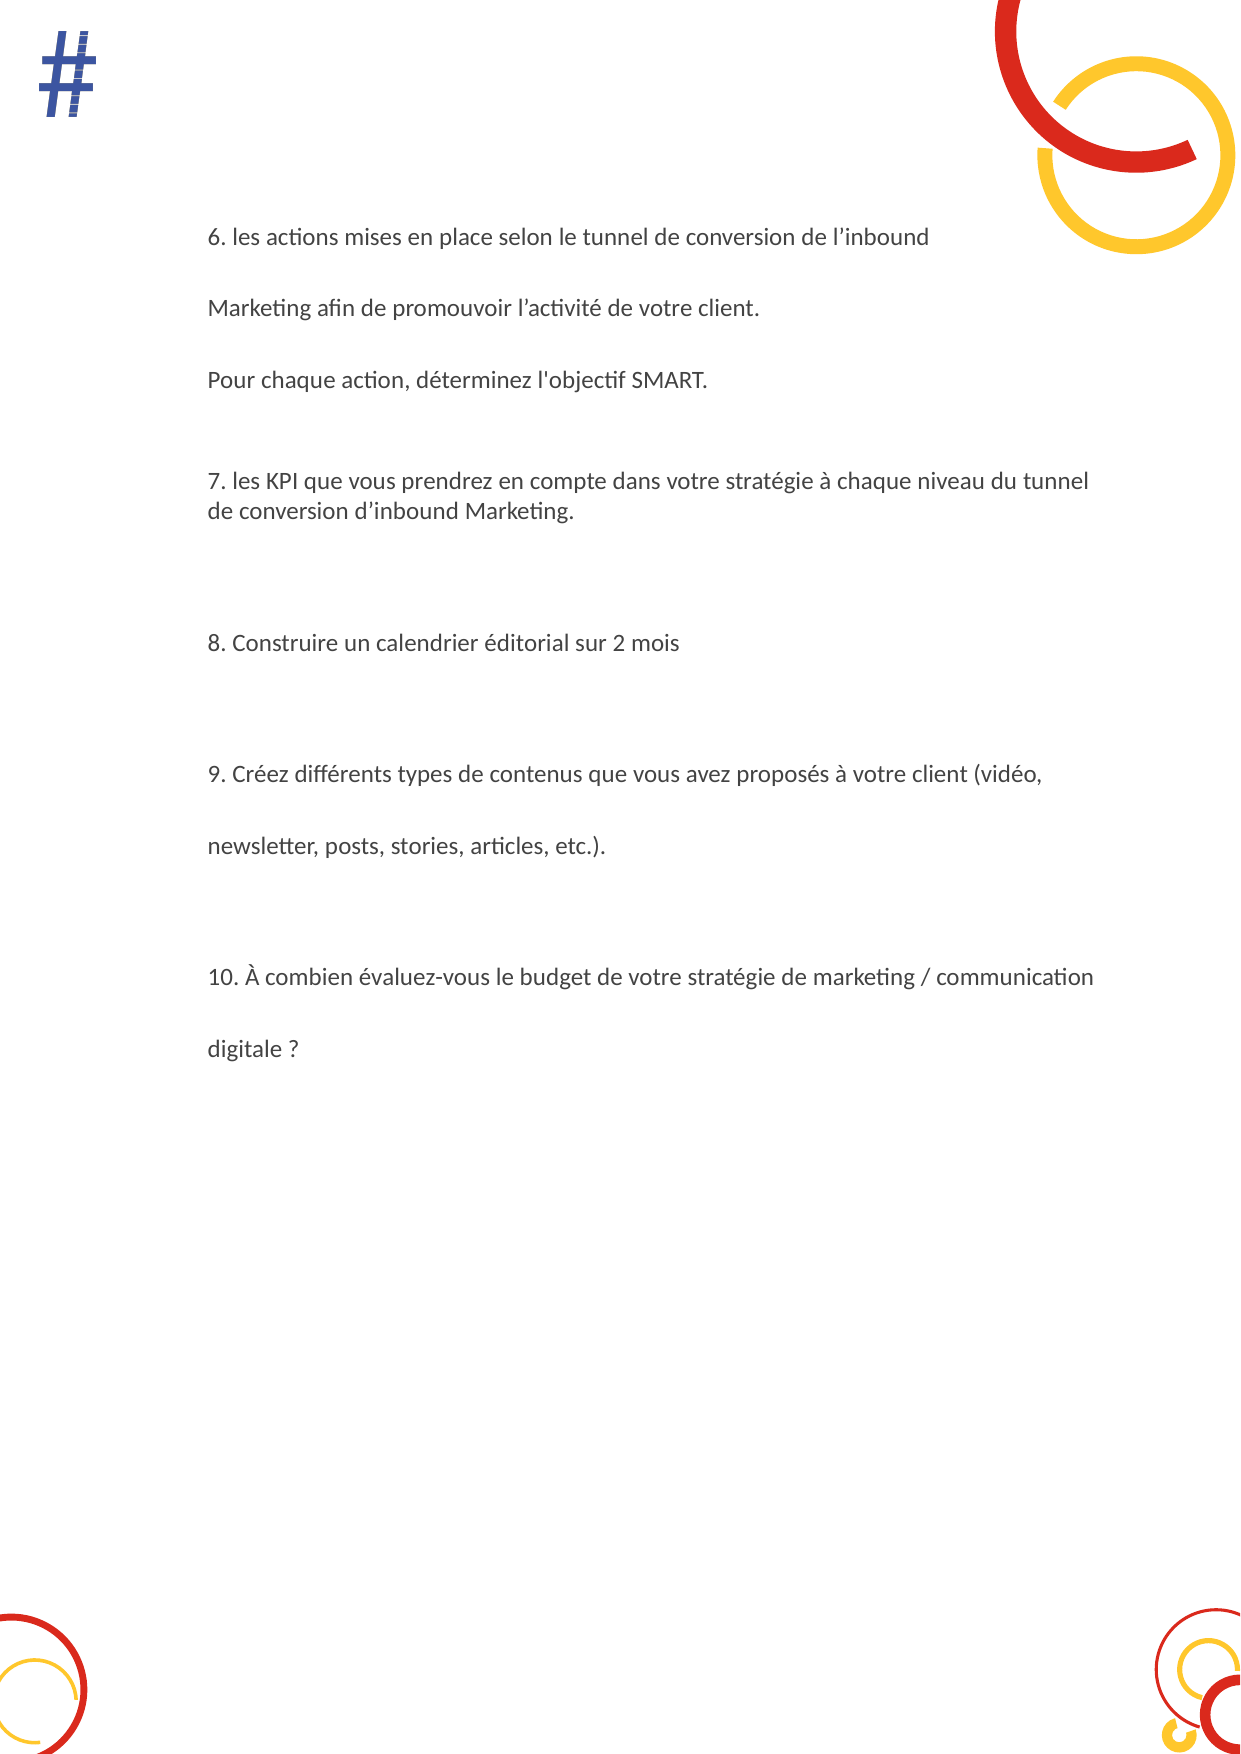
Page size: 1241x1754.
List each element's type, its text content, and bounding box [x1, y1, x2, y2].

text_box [0, 1613, 88, 1754]
picture [39, 31, 96, 117]
text_box 6. les actions mises en place selon le tunnel de conversion de l’inbound Marketing afin de promouvoir l’activité de votre client. Pour chaque action, déterminez l'objectif SMART. 7. les KPI que vous prendrez en compte dans votre stratégie à chaque niveau du tunnel de conversion d’inbound Marketing. 8. Construire un calendrier éditorial sur 2 mois 9. Créez différents types de contenus que vous avez proposés à votre client (vidéo, newsletter, posts, stories, articles, etc.). 10. À combien évaluez-vous le budget de votre stratégie de marketing / communication digitale ? [117, 212, 1134, 1168]
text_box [994, 0, 1241, 255]
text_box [1154, 1608, 1241, 1754]
